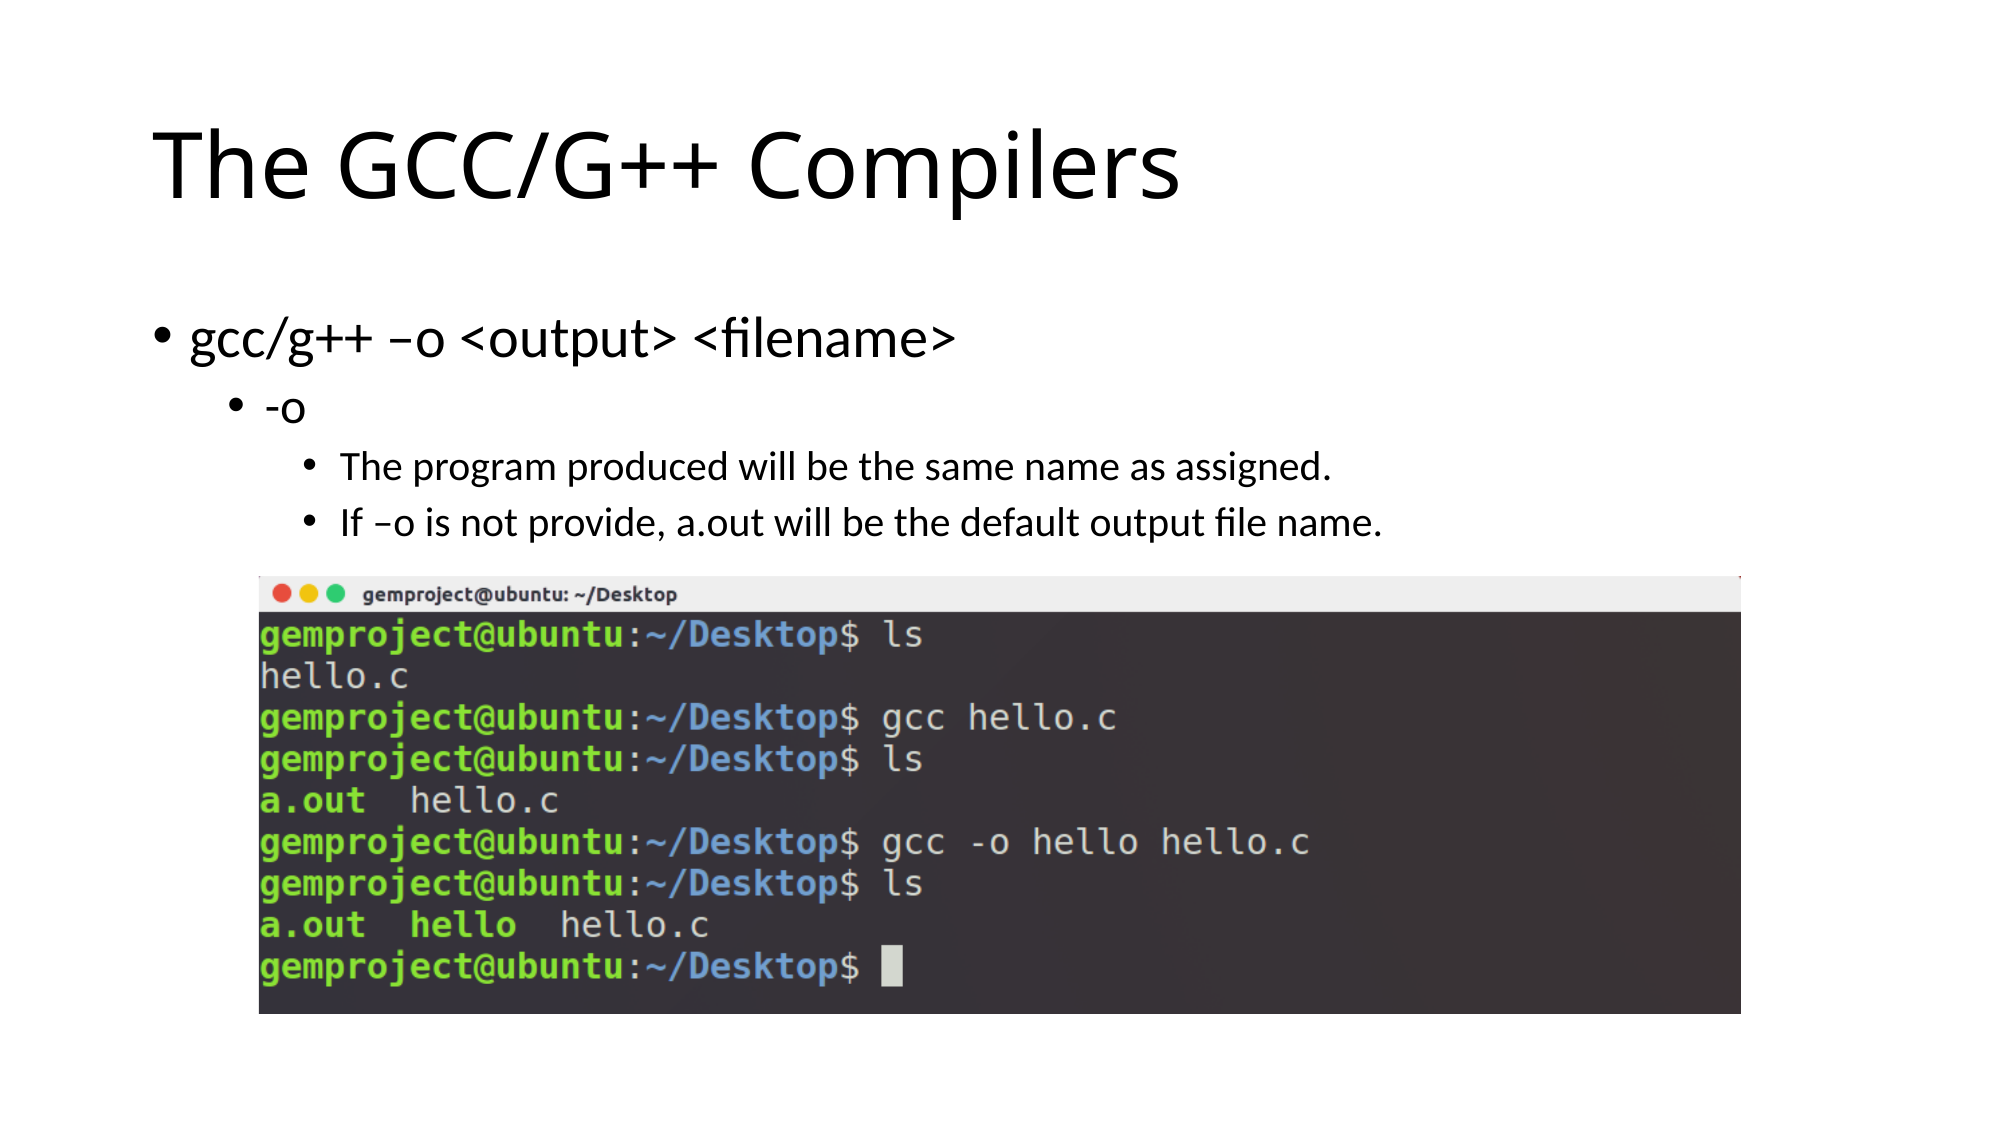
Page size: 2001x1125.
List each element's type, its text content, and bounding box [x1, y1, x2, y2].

picture [258, 576, 1741, 1014]
list gcc/g++ –o <output> <filename> -o The program produced will be the same name as assigned. If –o is not provide, a.out will be the default output file name. [137, 299, 1863, 1014]
title The GCC/G++ Compilers [137, 59, 1863, 278]
